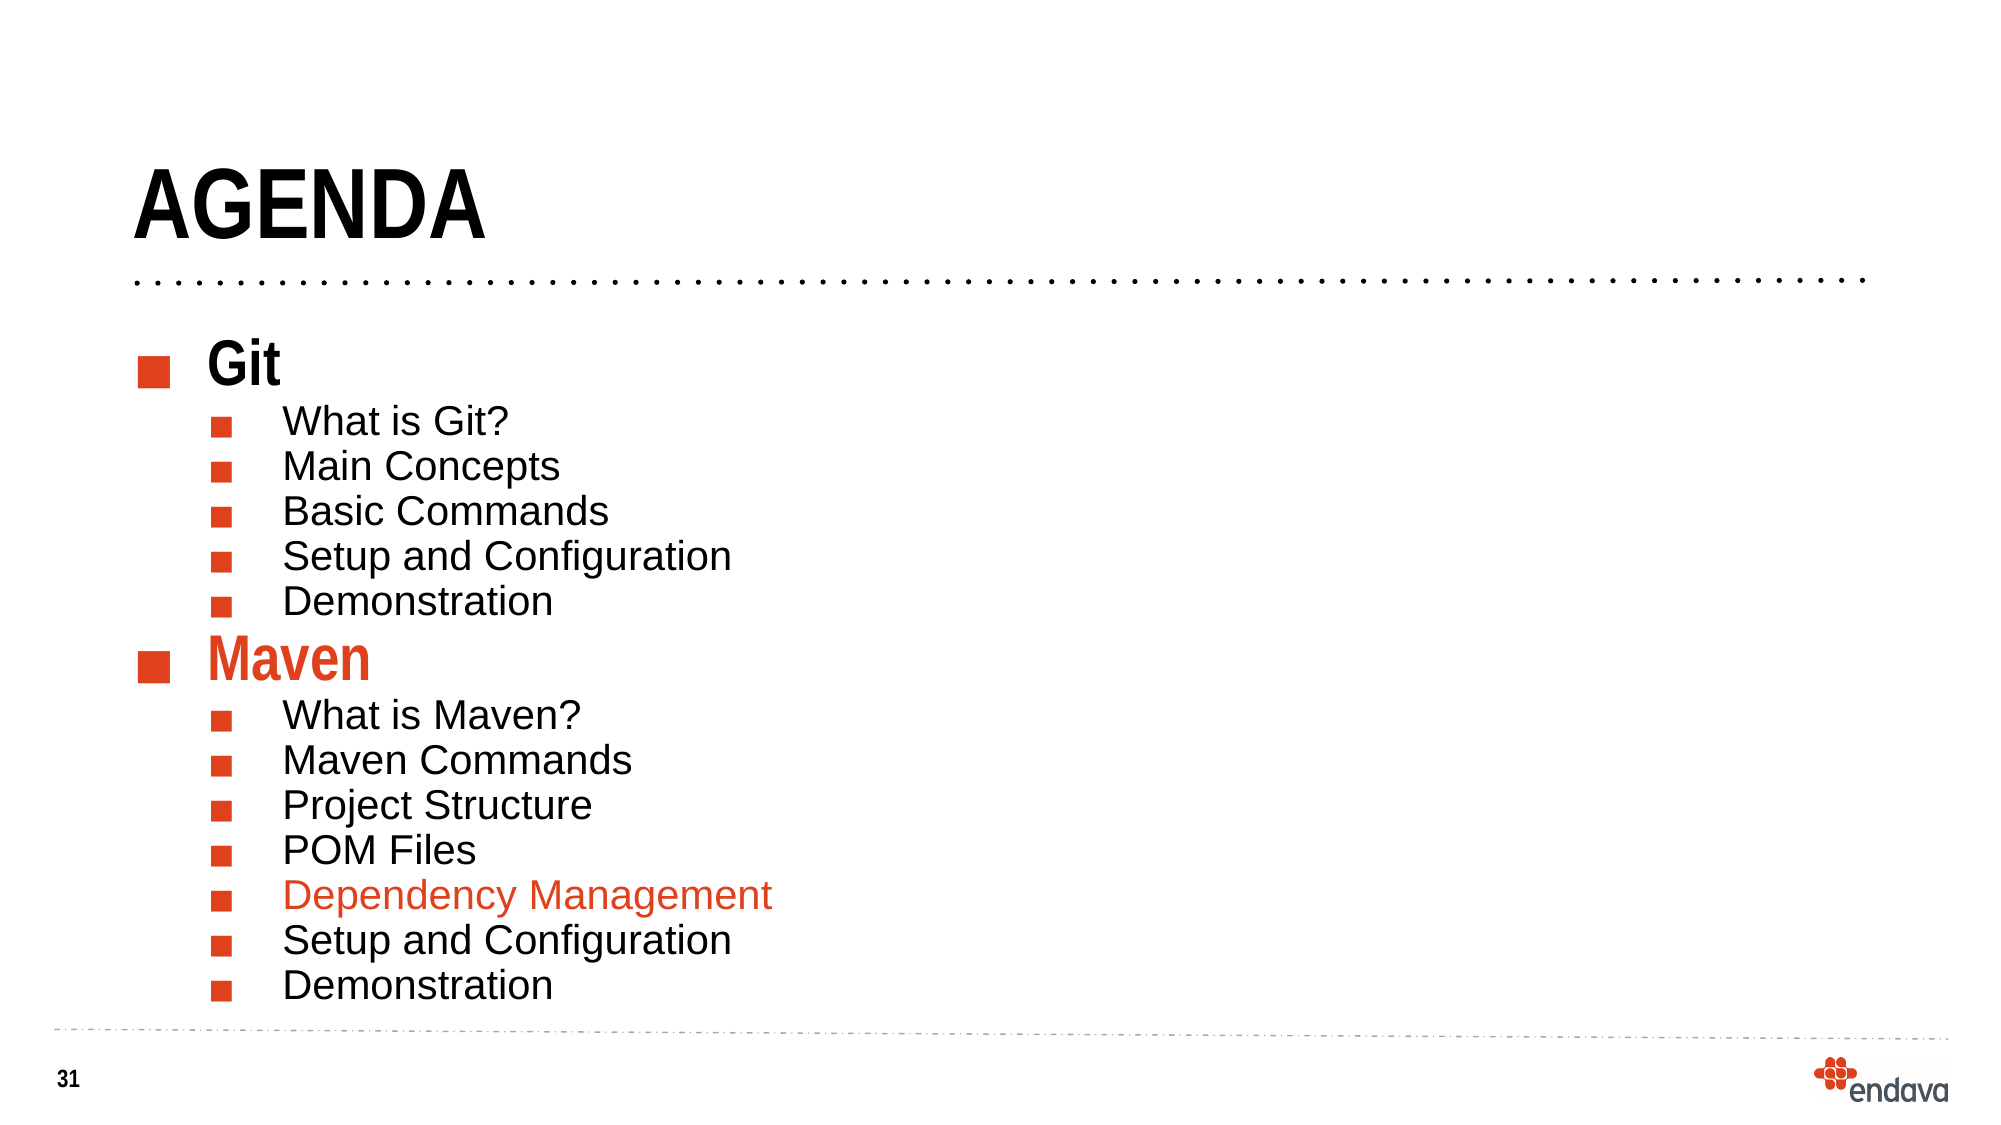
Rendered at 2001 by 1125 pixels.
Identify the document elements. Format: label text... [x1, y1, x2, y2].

title AGENDA [132, 163, 819, 272]
list Git What is Git? Main Concepts Basic Commands Setup and Configuration Demonstration Maven What is Maven? Maven Commands Project Structure POM Files Dependency Management Setup and Configuration Demonstration [132, 322, 1721, 1035]
picture [1814, 1057, 1948, 1102]
